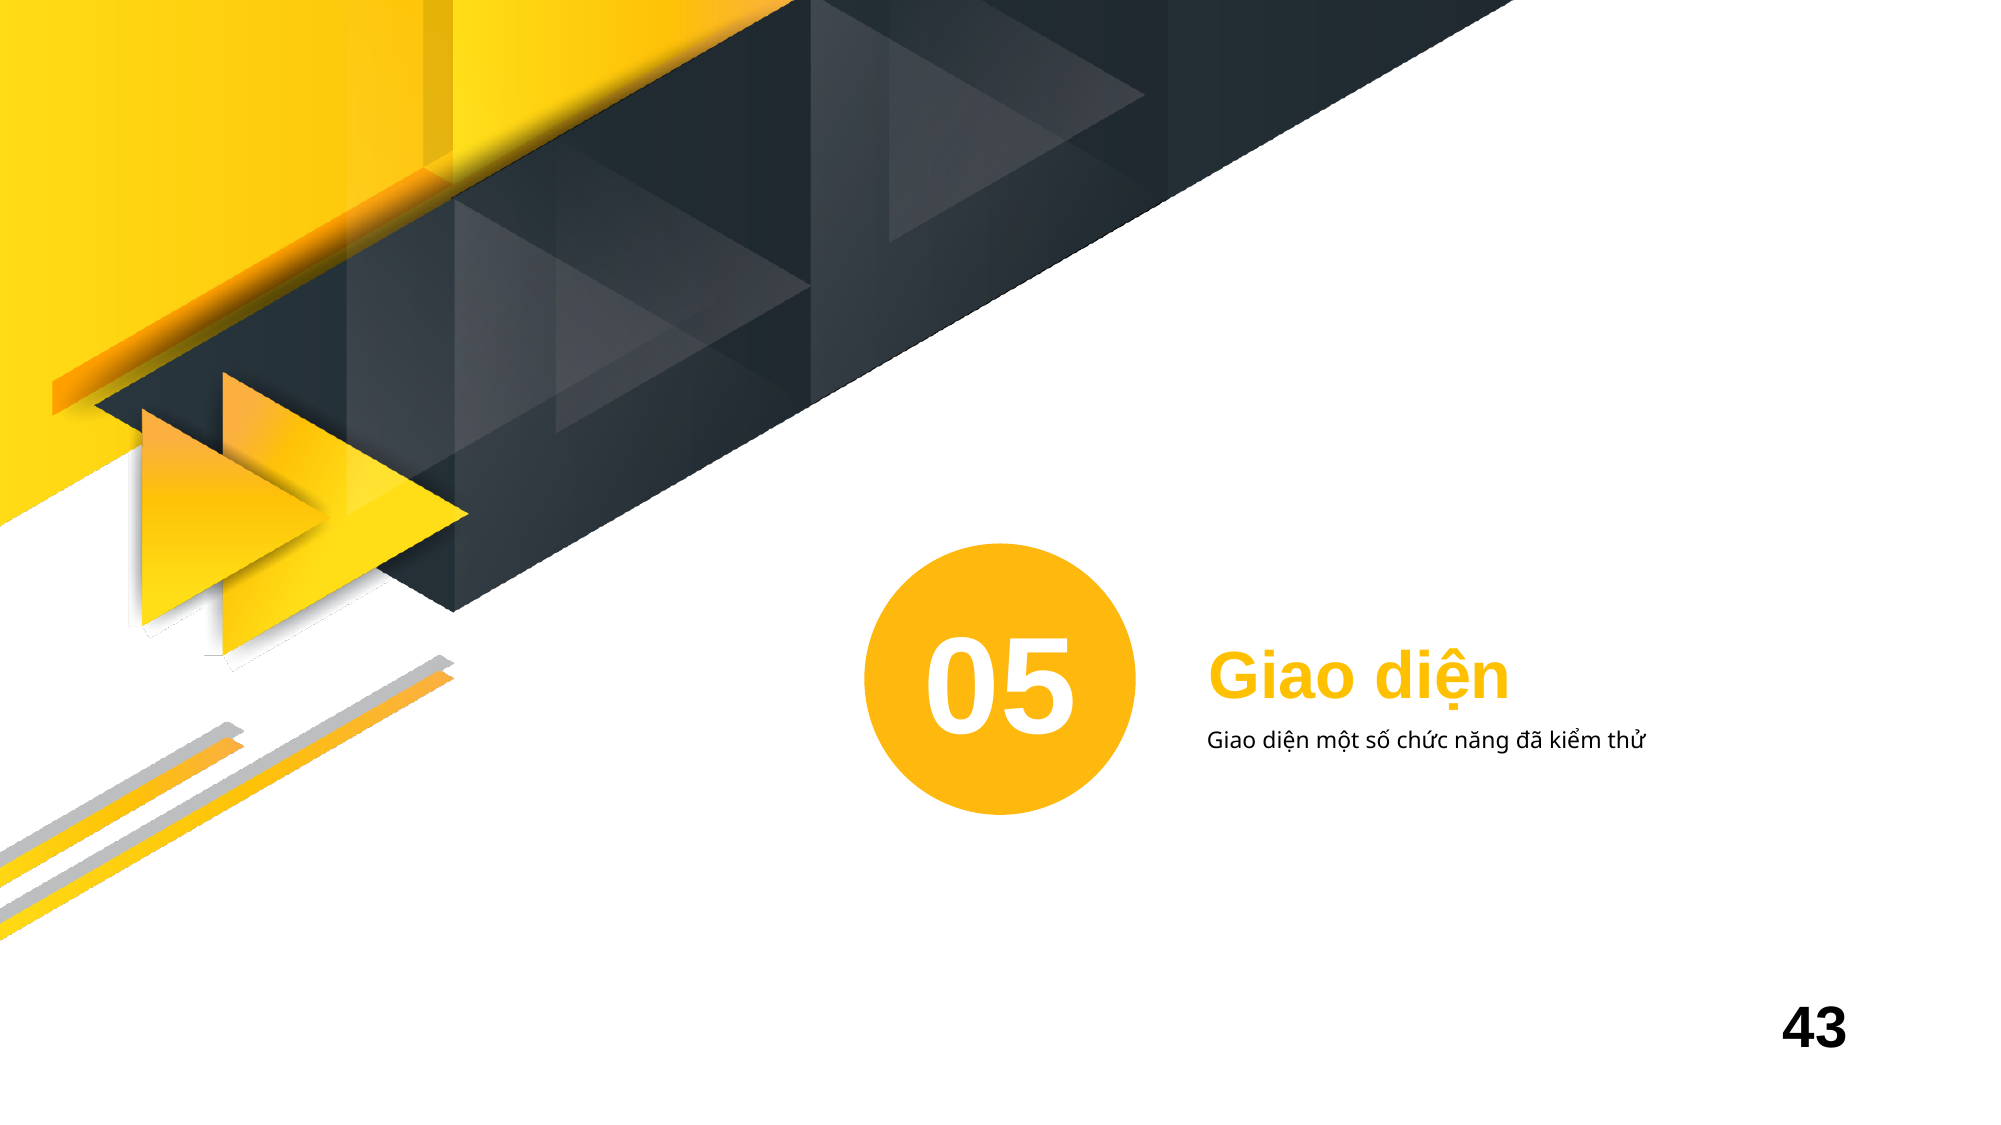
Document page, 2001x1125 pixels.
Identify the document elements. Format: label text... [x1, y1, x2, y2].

text_box 43 [1640, 990, 1991, 1050]
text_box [768, 543, 1232, 815]
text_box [1192, 624, 1827, 760]
picture [0, 0, 1636, 961]
